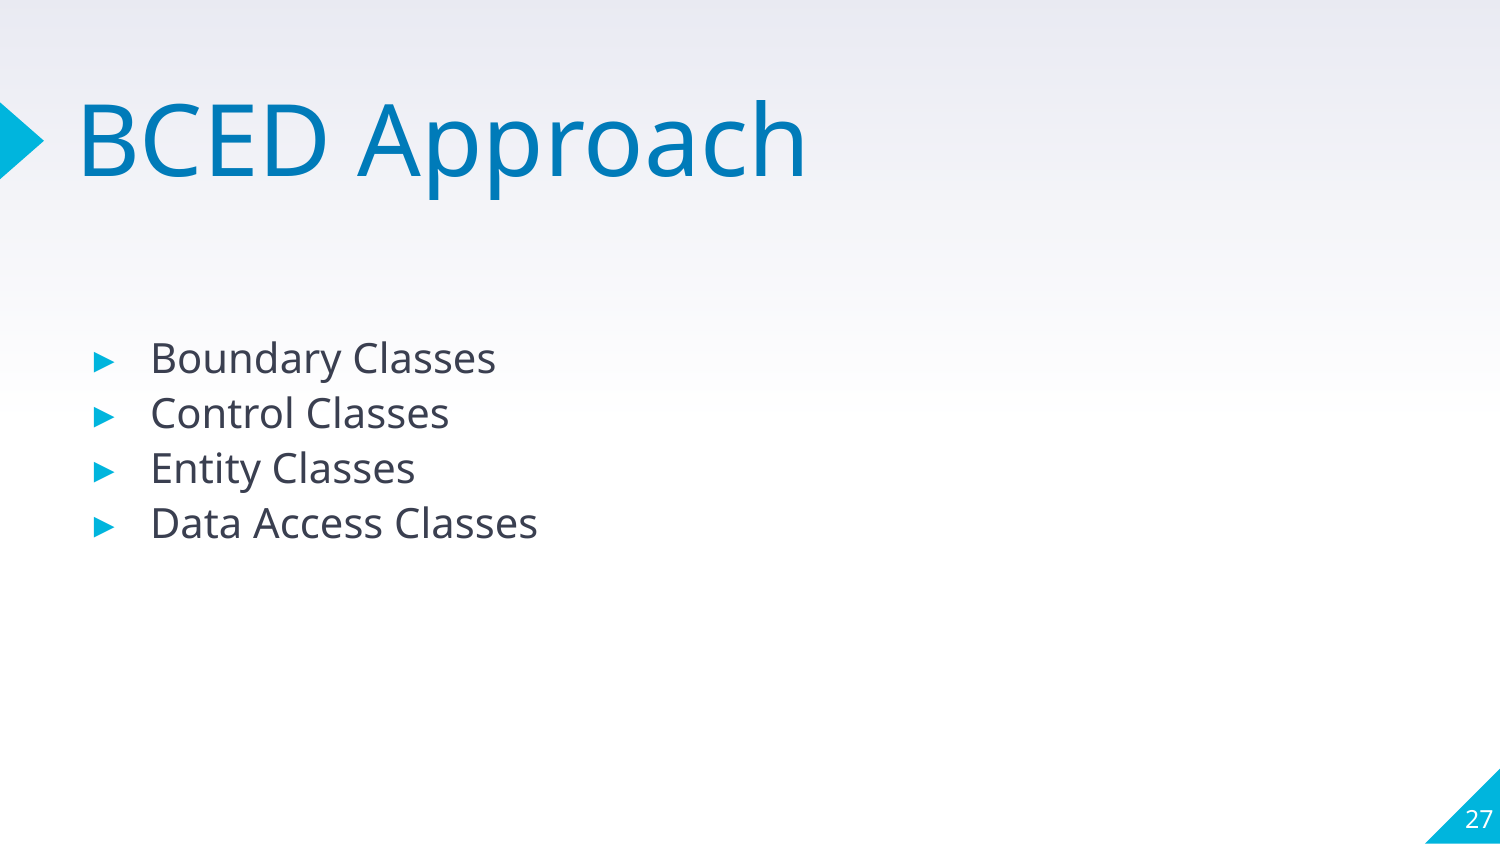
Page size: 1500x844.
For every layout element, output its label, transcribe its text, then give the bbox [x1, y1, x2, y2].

list Boundary Classes Control Classes Entity Classes Data Access Classes [75, 327, 1001, 761]
title BCED Approach [75, 99, 1001, 277]
slide_number ‹#› [1418, 760, 1494, 838]
